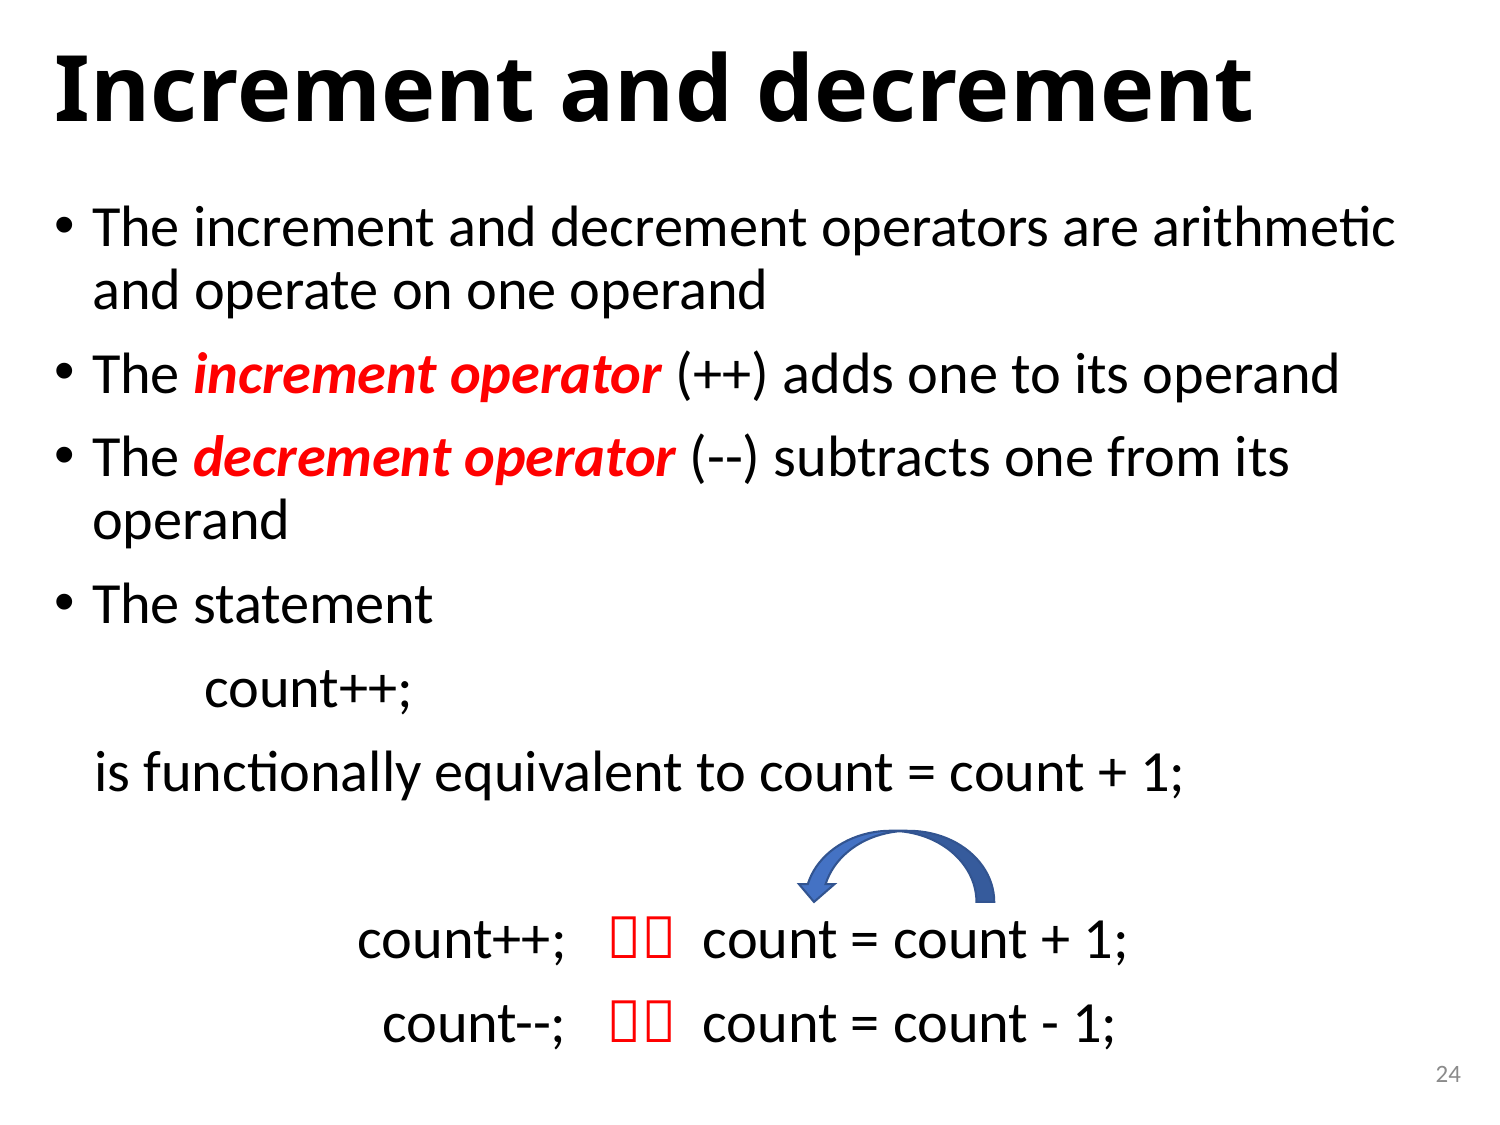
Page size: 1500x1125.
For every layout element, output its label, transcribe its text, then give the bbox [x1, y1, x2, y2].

text_box [796, 829, 996, 904]
list The increment and decrement operators are arithmetic and operate on one operand The increment operator (++) adds one to its operand The decrement operator (--) subtracts one from its operand The statement count++; is functionally equivalent to count = count + 1; count++;  count = count + 1; count--;  count = count - 1; [39, 188, 1461, 1085]
title Increment and decrement [39, 22, 1461, 161]
slide_number 24 [1138, 1042, 1477, 1103]
